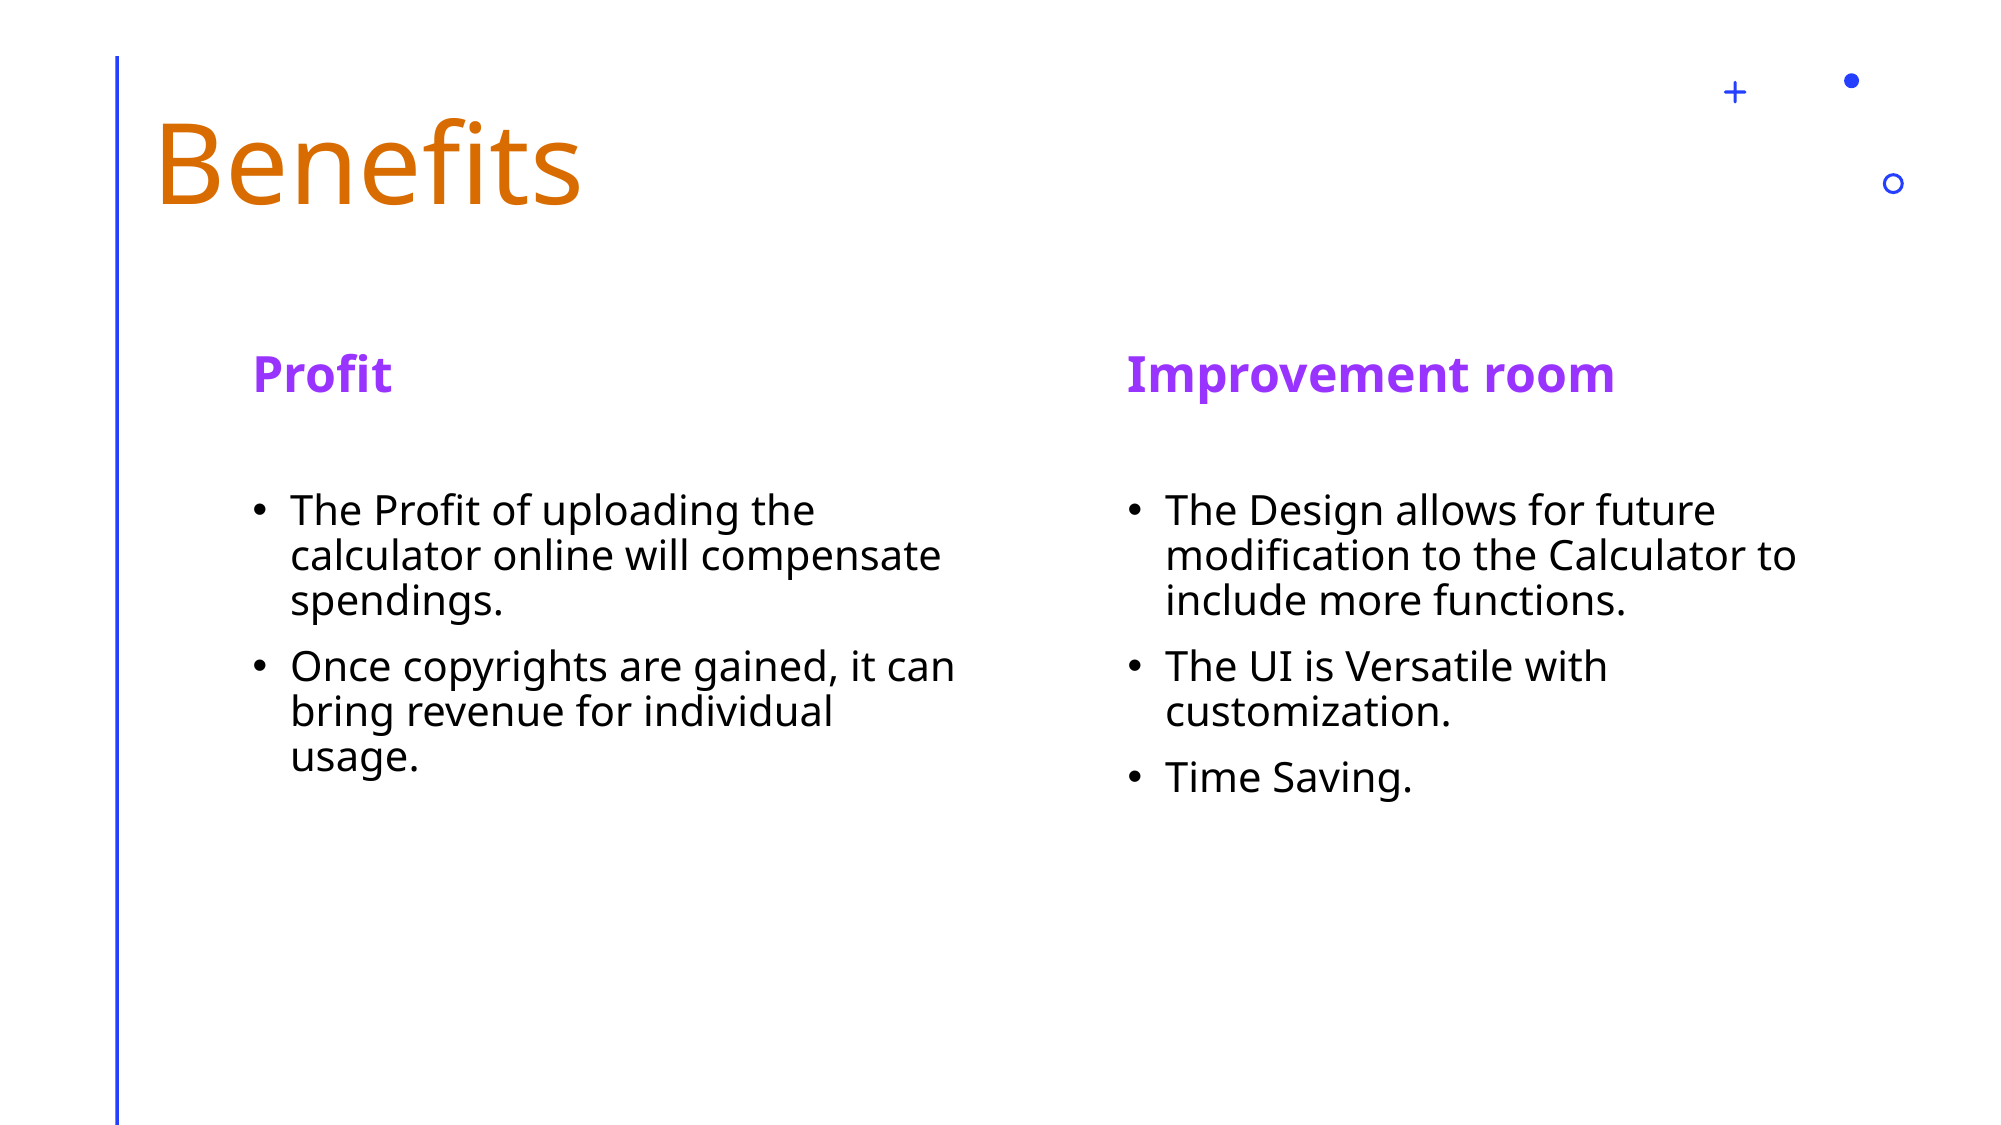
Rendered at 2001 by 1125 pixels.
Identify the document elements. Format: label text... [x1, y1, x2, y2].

list The Design allows for future modification to the Calculator to include more functions. The UI is Versatile with customization. Time Saving. [1112, 410, 1863, 1016]
list Profit [237, 275, 984, 410]
list Improvement room [1112, 275, 1863, 410]
list The Profit of uploading the calculator online will compensate spendings. Once copyrights are gained, it can bring revenue for individual usage. [237, 410, 984, 1016]
title Benefits [137, 59, 1863, 278]
